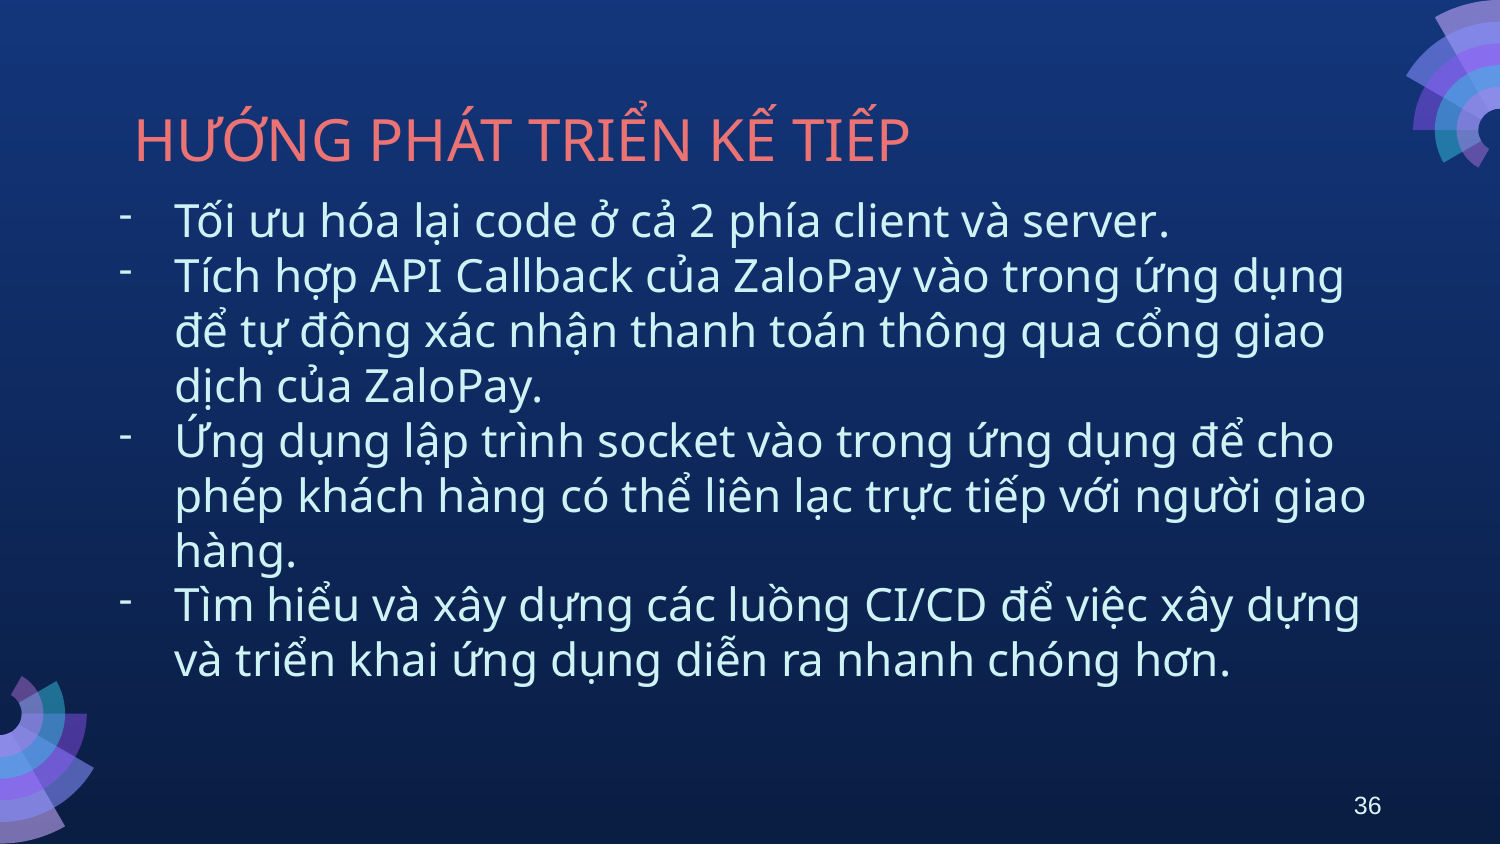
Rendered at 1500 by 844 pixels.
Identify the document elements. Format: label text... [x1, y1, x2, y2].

slide_number 36 [1059, 782, 1397, 828]
subtitle Tối ưu hóa lại code ở cả 2 phía client và server. Tích hợp API Callback của ZaloPay vào trong ứng dụng để tự động xác nhận thanh toán thông qua cổng giao dịch của ZaloPay. Ứng dụng lập trình socket vào trong ứng dụng để cho phép khách hàng có thể liên lạc trực tiếp với người giao hàng. Tìm hiểu và xây dựng các luồng CI/CD để việc xây dựng và triển khai ứng dụng diễn ra nhanh chóng hơn. [103, 182, 1397, 702]
title HƯỚNG PHÁT TRIỂN KẾ TIẾP [118, 88, 1382, 182]
